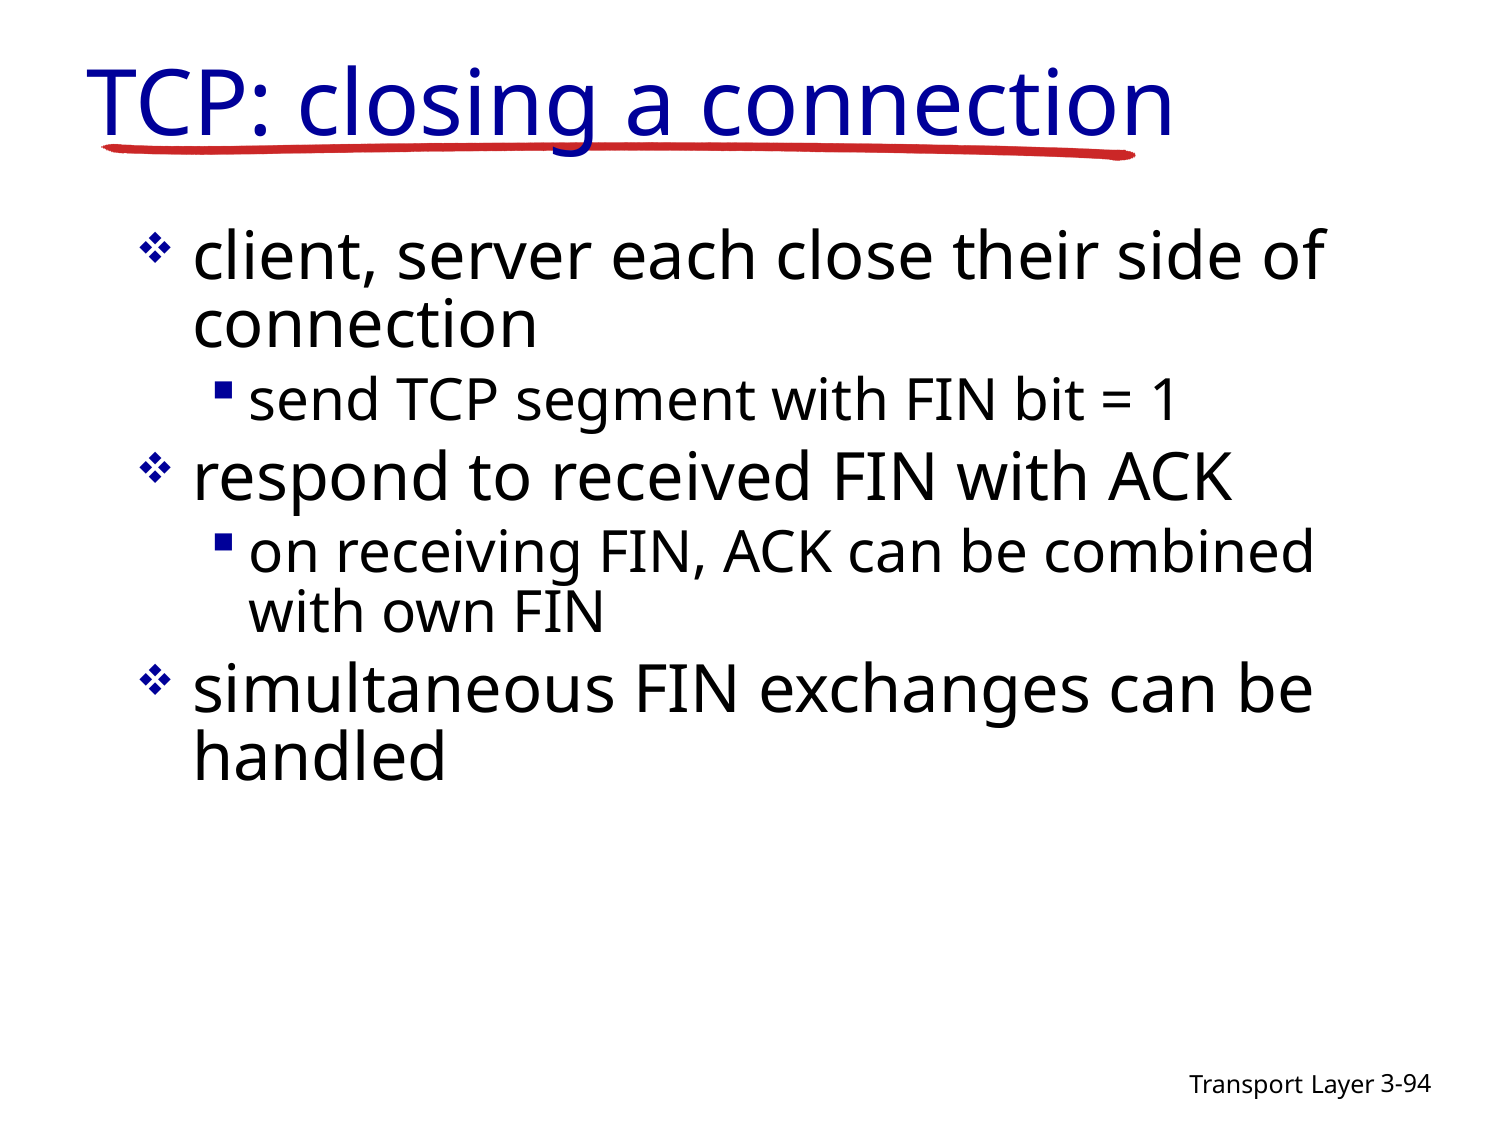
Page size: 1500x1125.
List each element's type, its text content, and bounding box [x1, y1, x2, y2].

list client, server each close their side of connection send TCP segment with FIN bit = 1 respond to received FIN with ACK on receiving FIN, ACK can be combined with own FIN simultaneous FIN exchanges can be handled [120, 217, 1382, 981]
picture [97, 137, 1148, 167]
slide_number 3-94 [1365, 1060, 1477, 1106]
title TCP: closing a connection [71, 39, 1347, 159]
footer Transport Layer [914, 1057, 1390, 1105]
